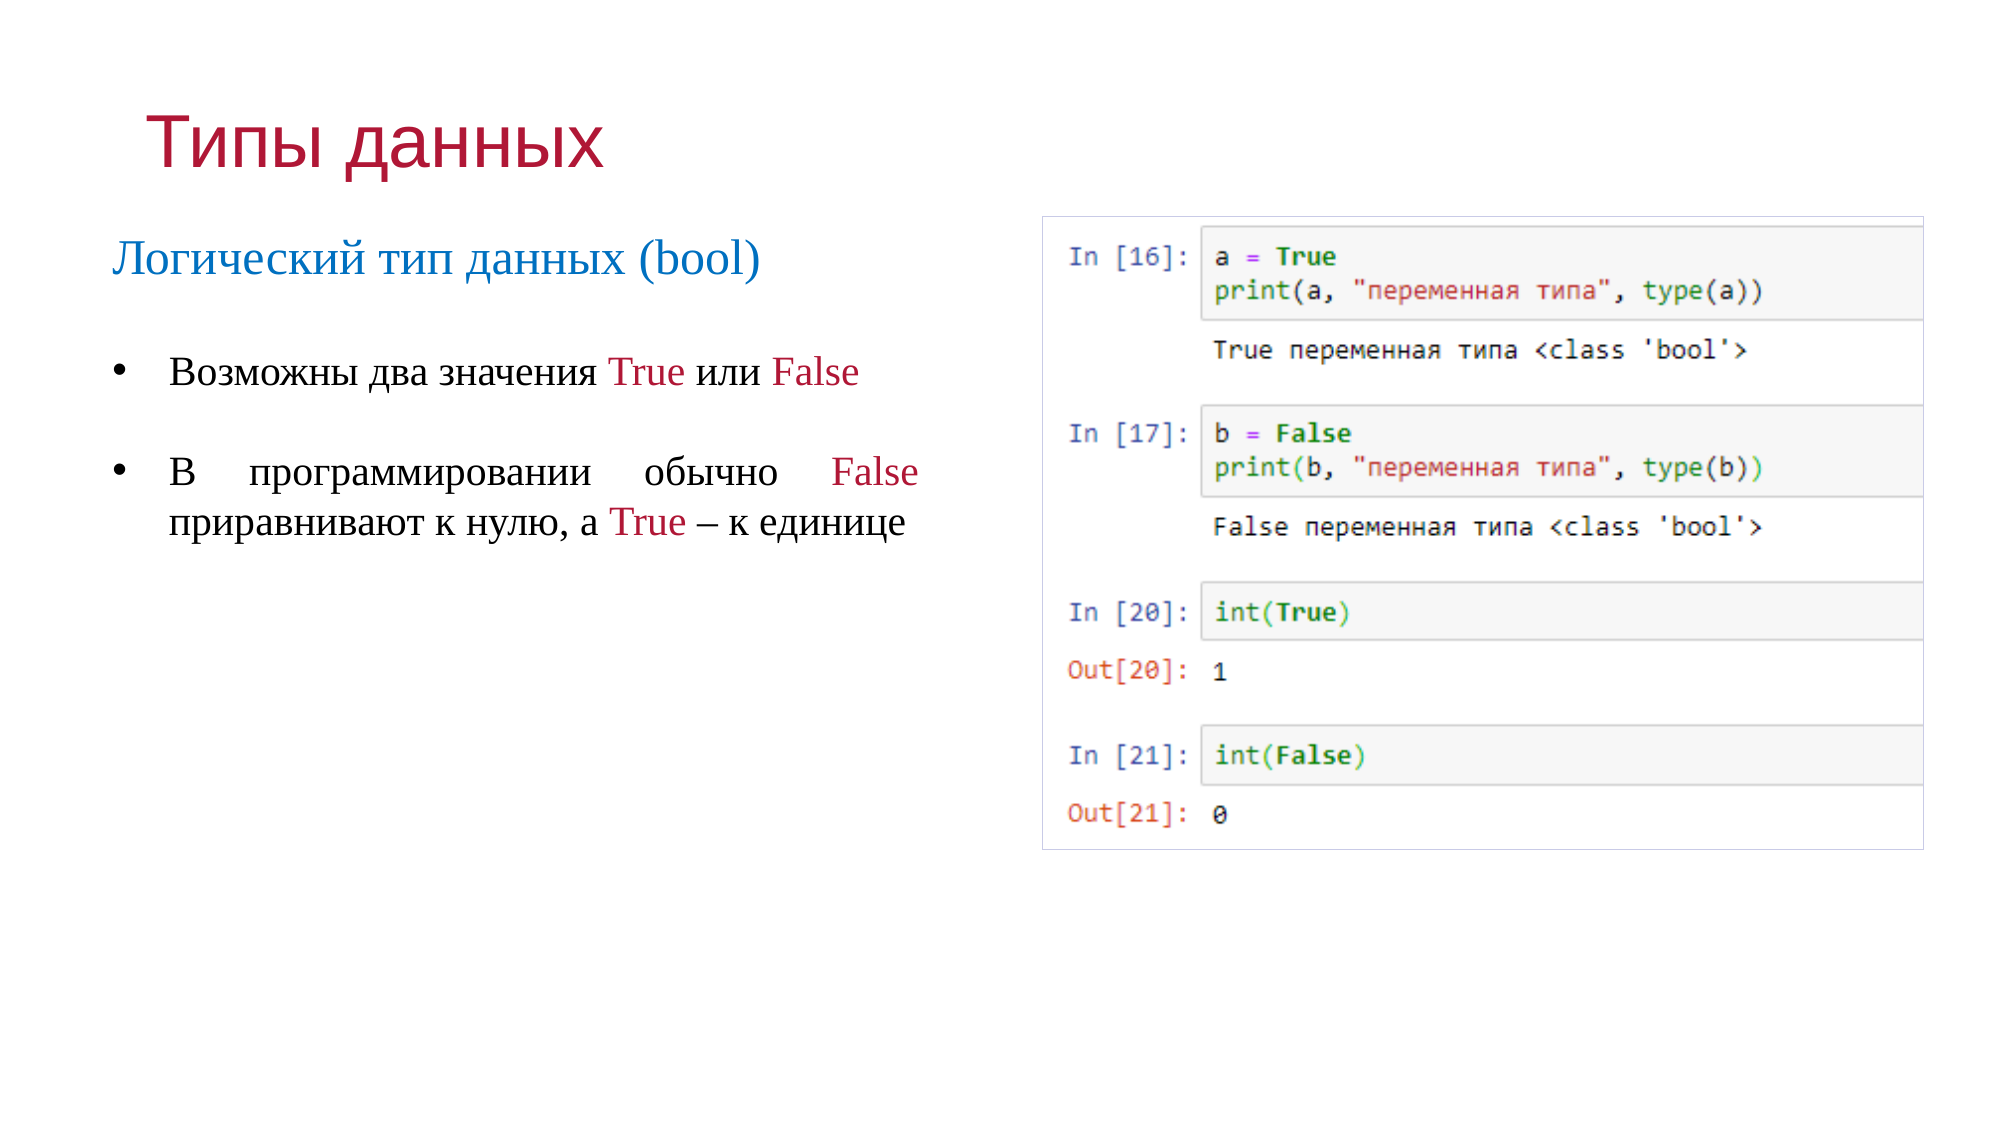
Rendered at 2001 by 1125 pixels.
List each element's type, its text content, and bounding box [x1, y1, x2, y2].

text_box Типы данных [131, 85, 621, 190]
picture [1042, 216, 1924, 850]
text_box Логический тип данных (bool) Возможны два значения True или False В программировании обычно False приравнивают к нулю, а True – к единице [97, 216, 934, 647]
